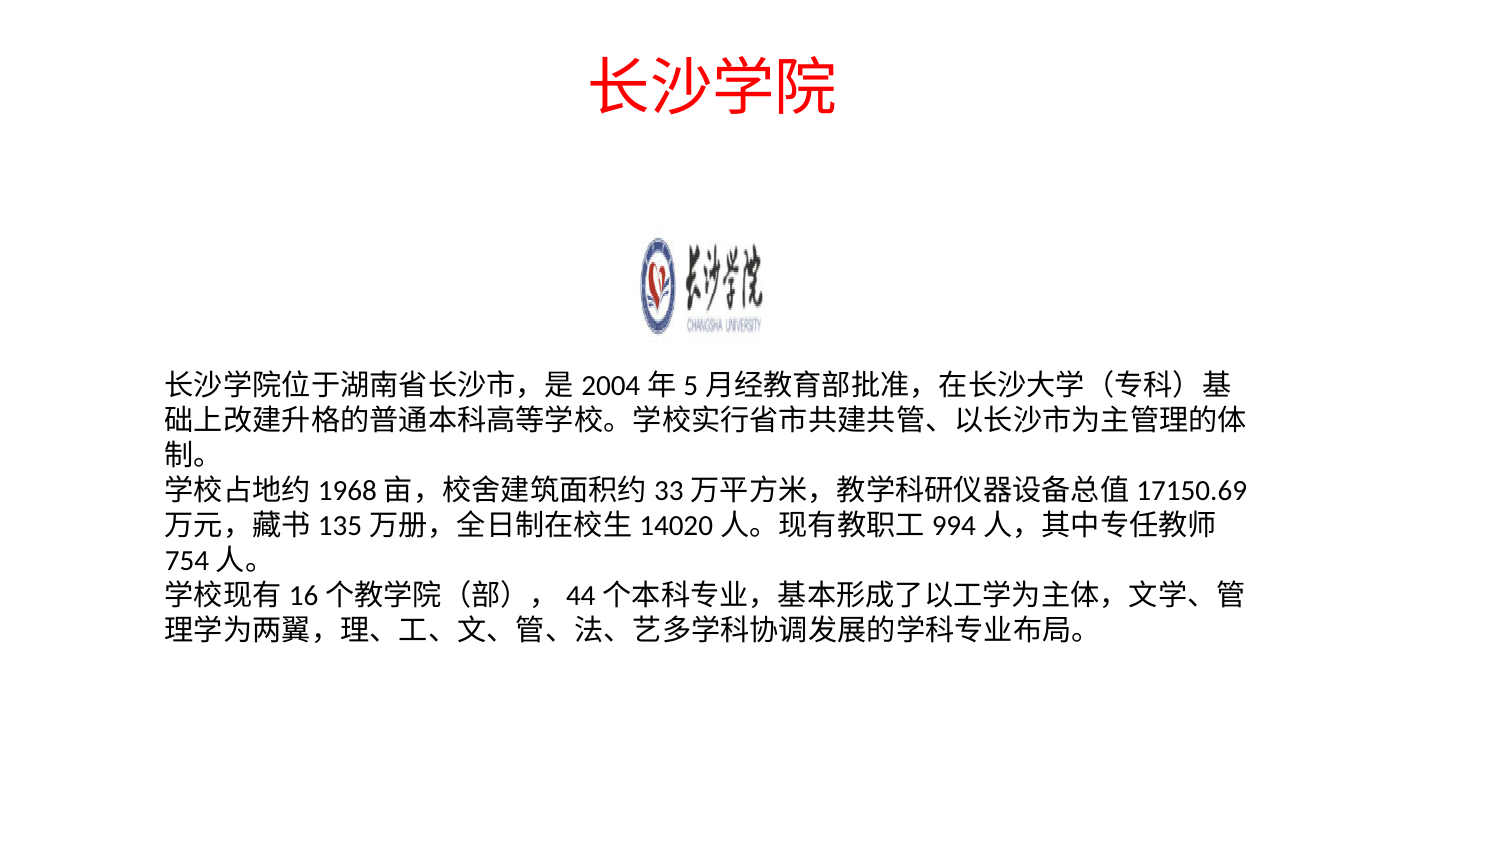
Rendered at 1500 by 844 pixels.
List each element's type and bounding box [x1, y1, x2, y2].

picture [629, 210, 780, 361]
